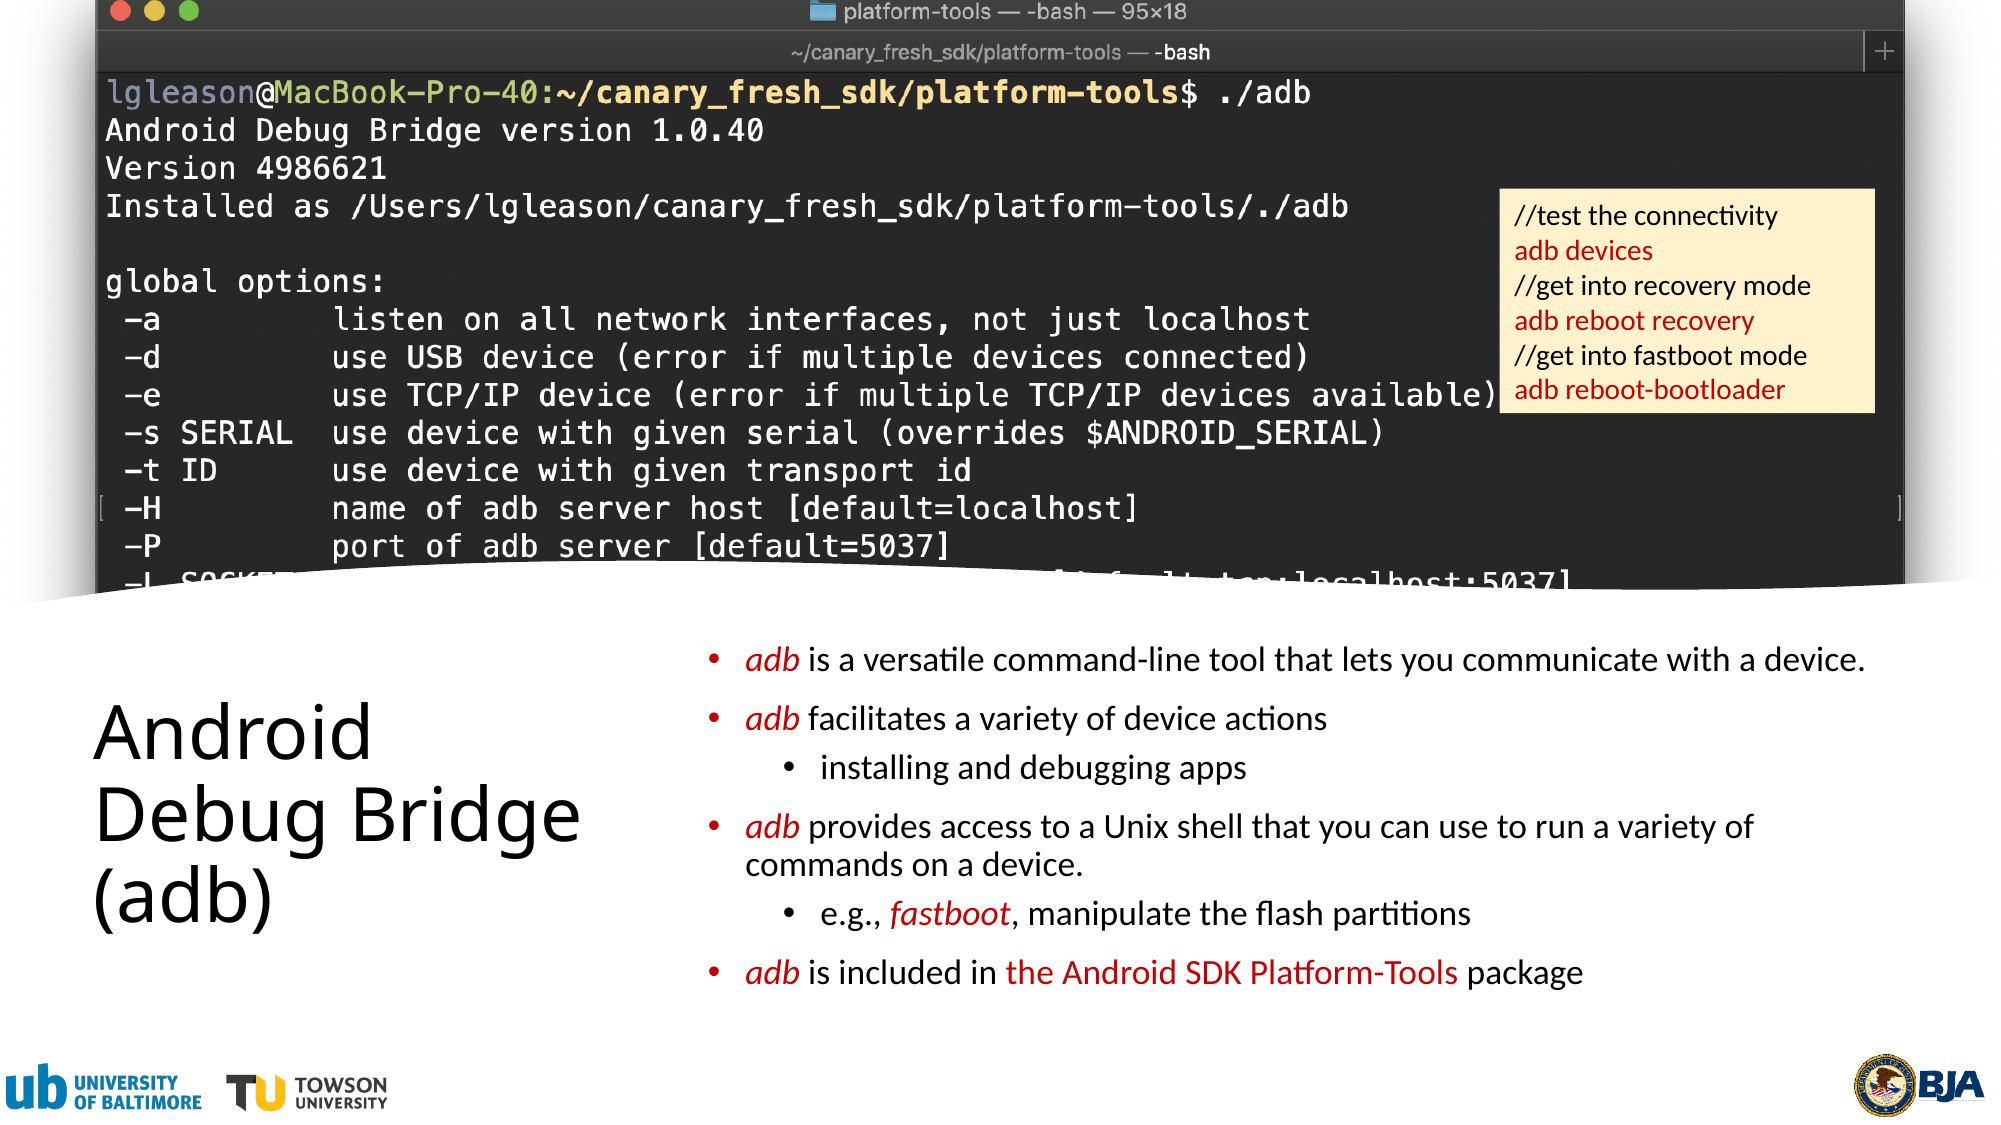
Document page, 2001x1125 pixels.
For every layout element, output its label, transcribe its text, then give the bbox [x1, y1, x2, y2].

title Android Debug Bridge (adb) [78, 615, 619, 1018]
picture [0, 0, 2000, 609]
picture [0, 1031, 407, 1125]
picture [1854, 1054, 1986, 1117]
list adb is a versatile command-line tool that lets you communicate with a device. adb facilitates a variety of device actions installing and debugging apps adb provides access to a Unix shell that you can use to run a variety of commands on a device. e.g., fastboot, manipulate the flash partitions adb is included in the Android SDK Platform-Tools package [692, 615, 1921, 1018]
